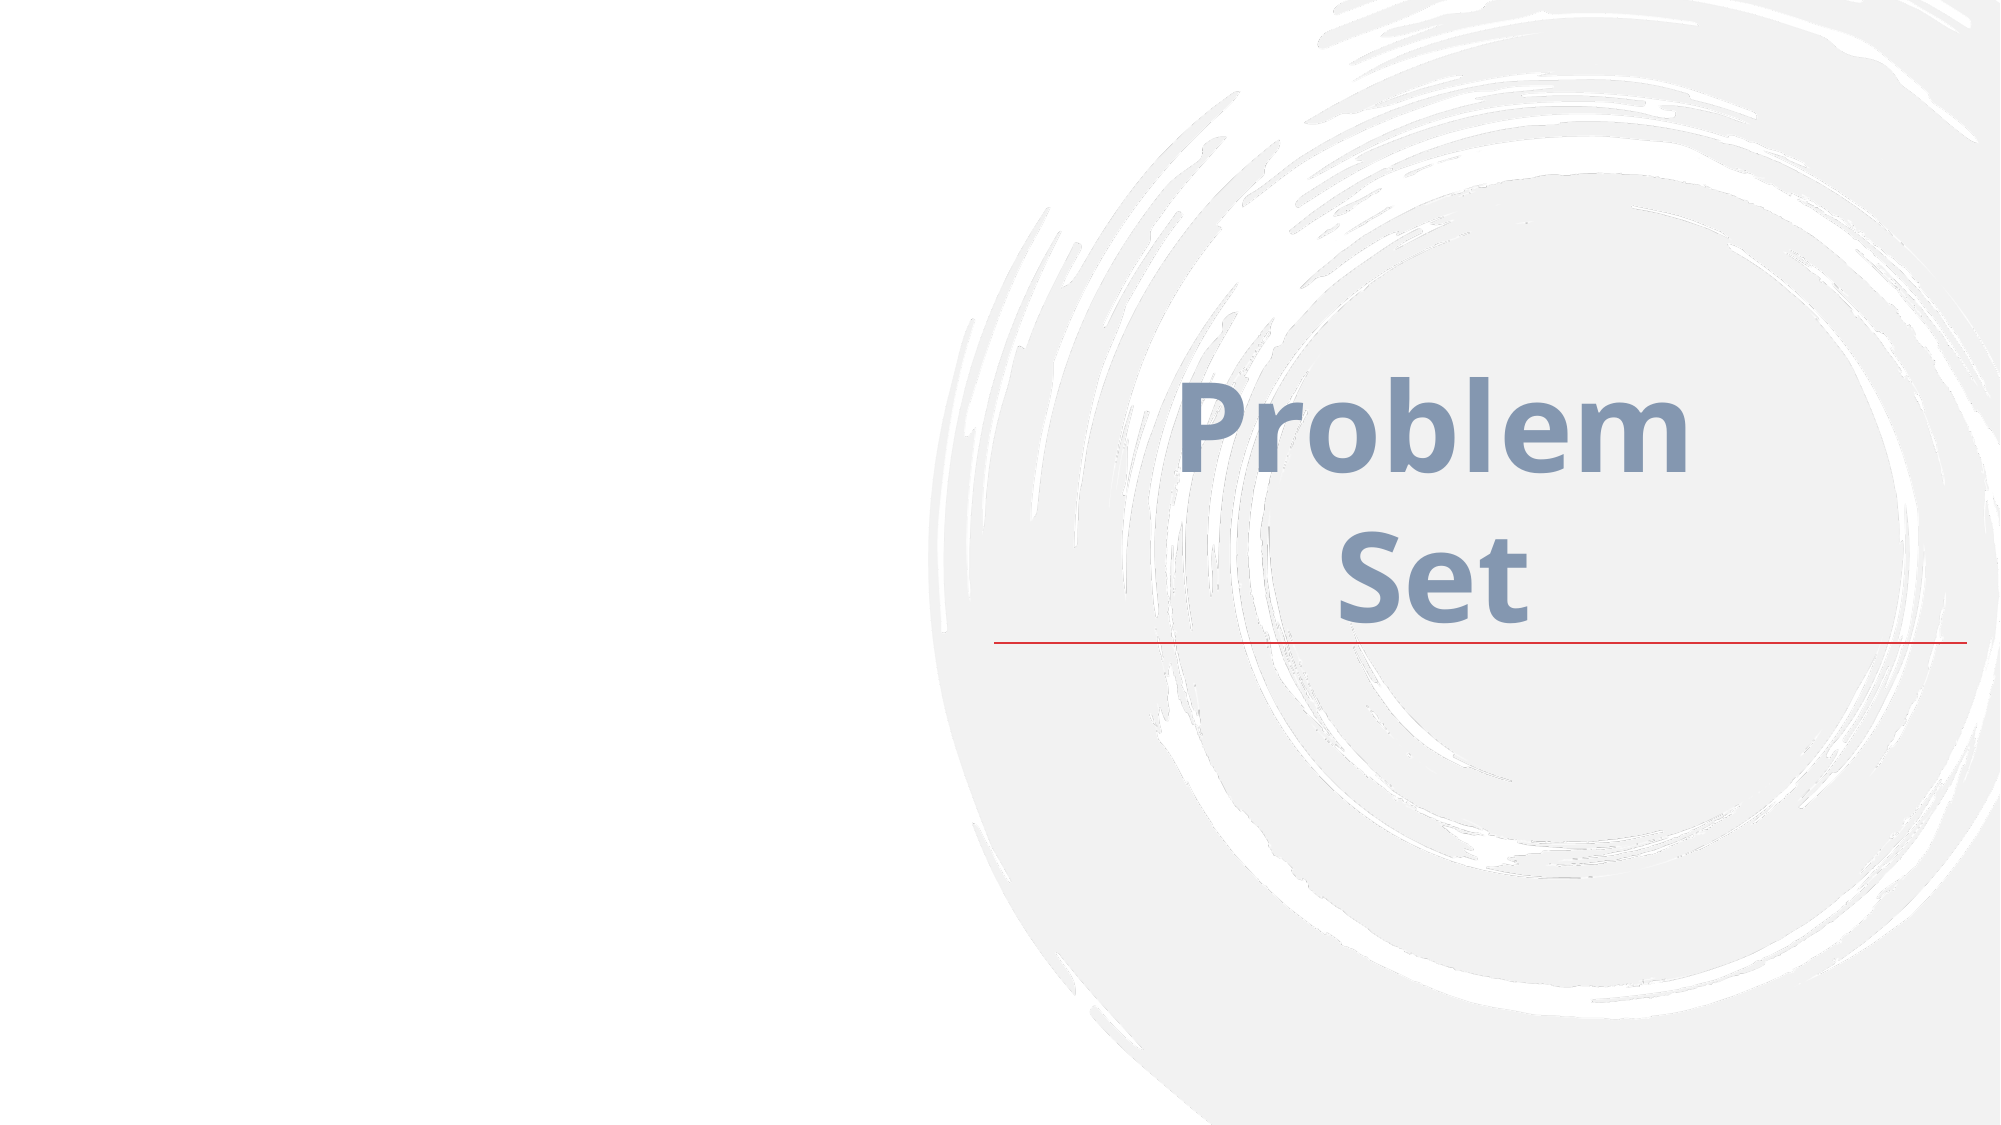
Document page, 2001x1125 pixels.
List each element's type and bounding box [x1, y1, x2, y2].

picture [928, 0, 2000, 1125]
